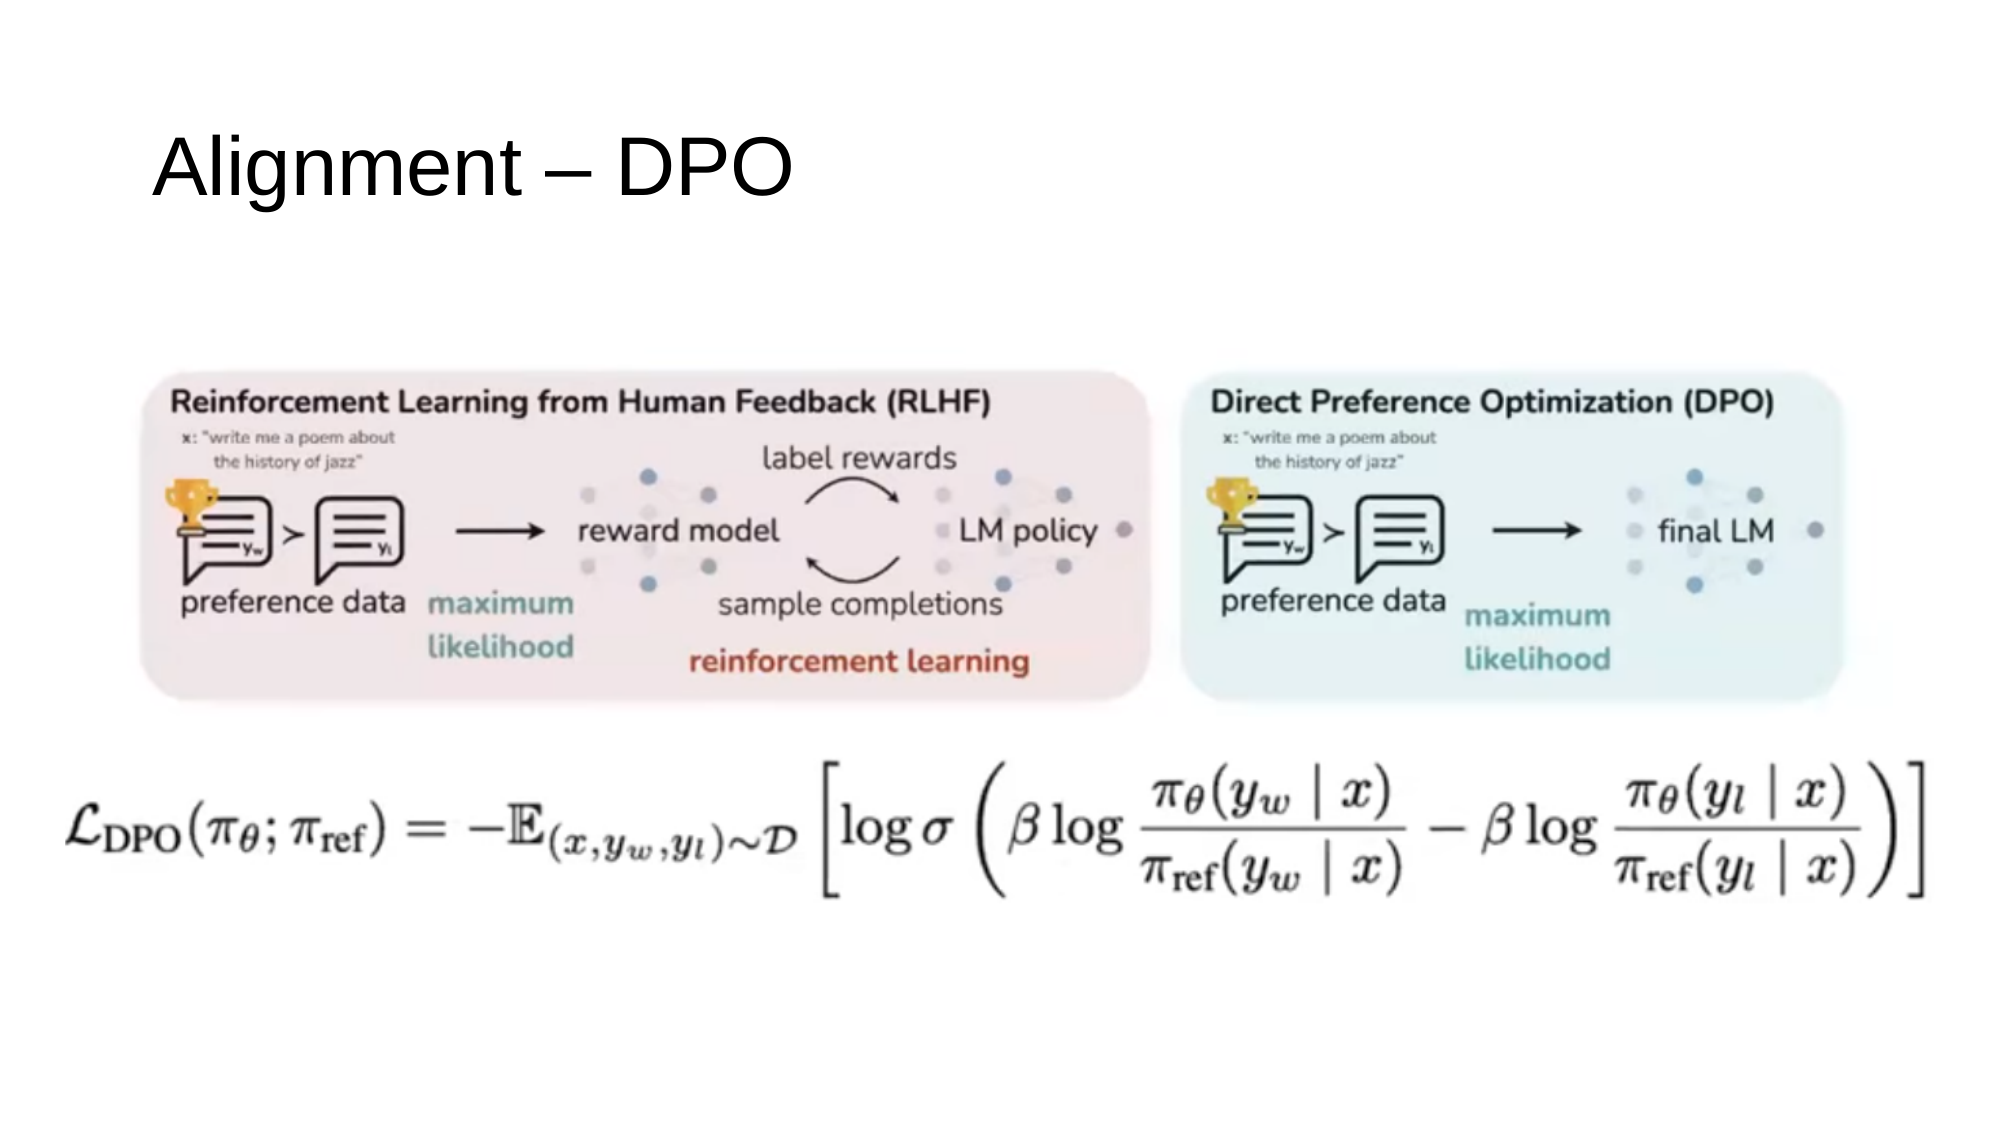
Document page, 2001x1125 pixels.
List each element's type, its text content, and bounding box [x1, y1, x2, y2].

picture [65, 335, 1935, 946]
title Alignment – DPO [137, 59, 1863, 278]
